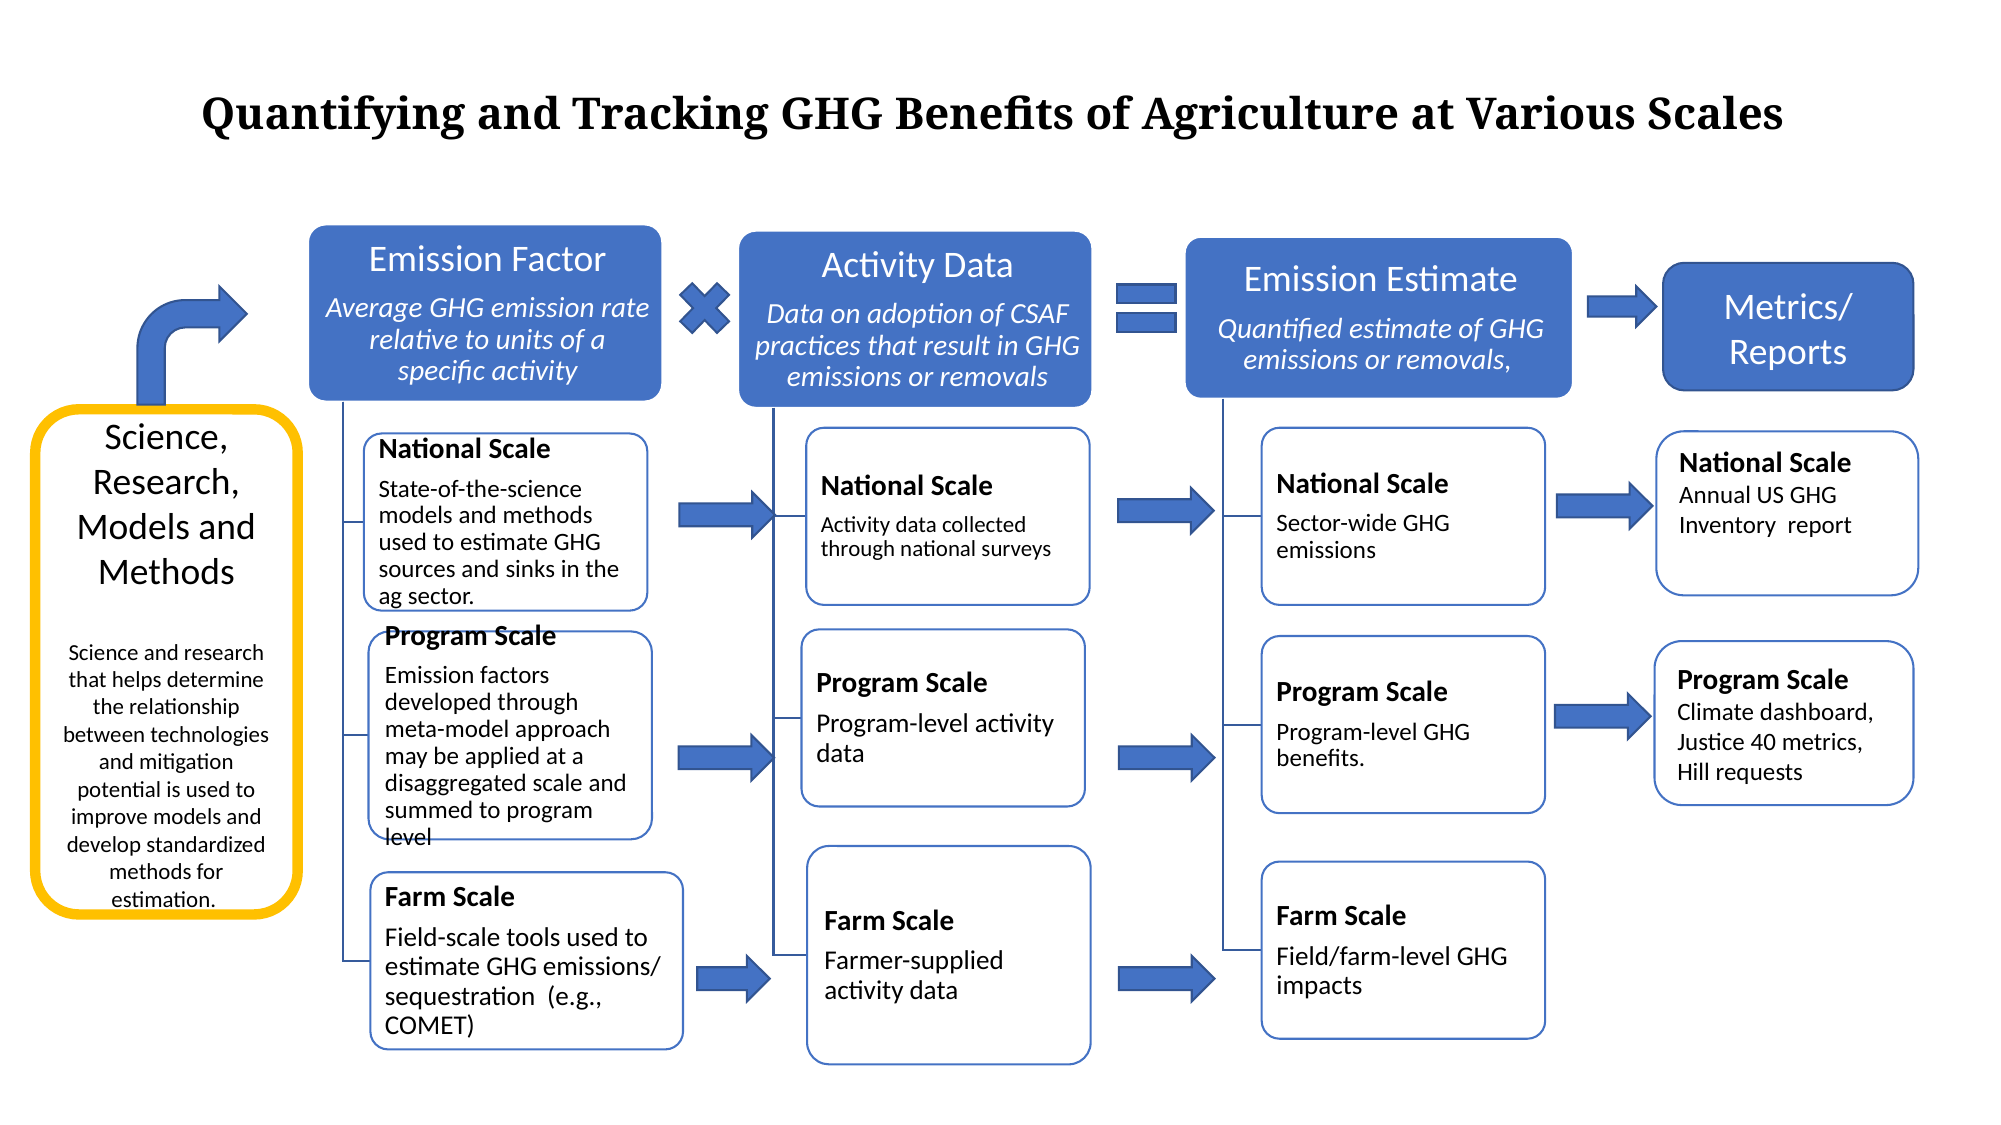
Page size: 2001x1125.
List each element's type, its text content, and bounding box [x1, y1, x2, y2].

text_box [1573, 691, 1653, 742]
text_box Science, Research, Models and Methods Science and research that helps determine the relationship between technologies and mitigation potential is used to improve models and develop standardized methods for estimation. [34, 408, 297, 916]
text_box Metrics/ Reports [1662, 261, 1915, 392]
text_box National Scale Annual US GHG Inventory report Sinks [1655, 430, 1920, 597]
text_box Quantifying and Tracking GHG Benefits of Agriculture at Various Scales [186, 78, 1801, 146]
text_box [1586, 283, 1658, 330]
text_box Program Scale Climate dashboard, Justice 40 metrics, Hill requests [1653, 640, 1915, 807]
text_box [136, 283, 249, 406]
text_box [1573, 480, 1654, 532]
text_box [297, 210, 1573, 1098]
